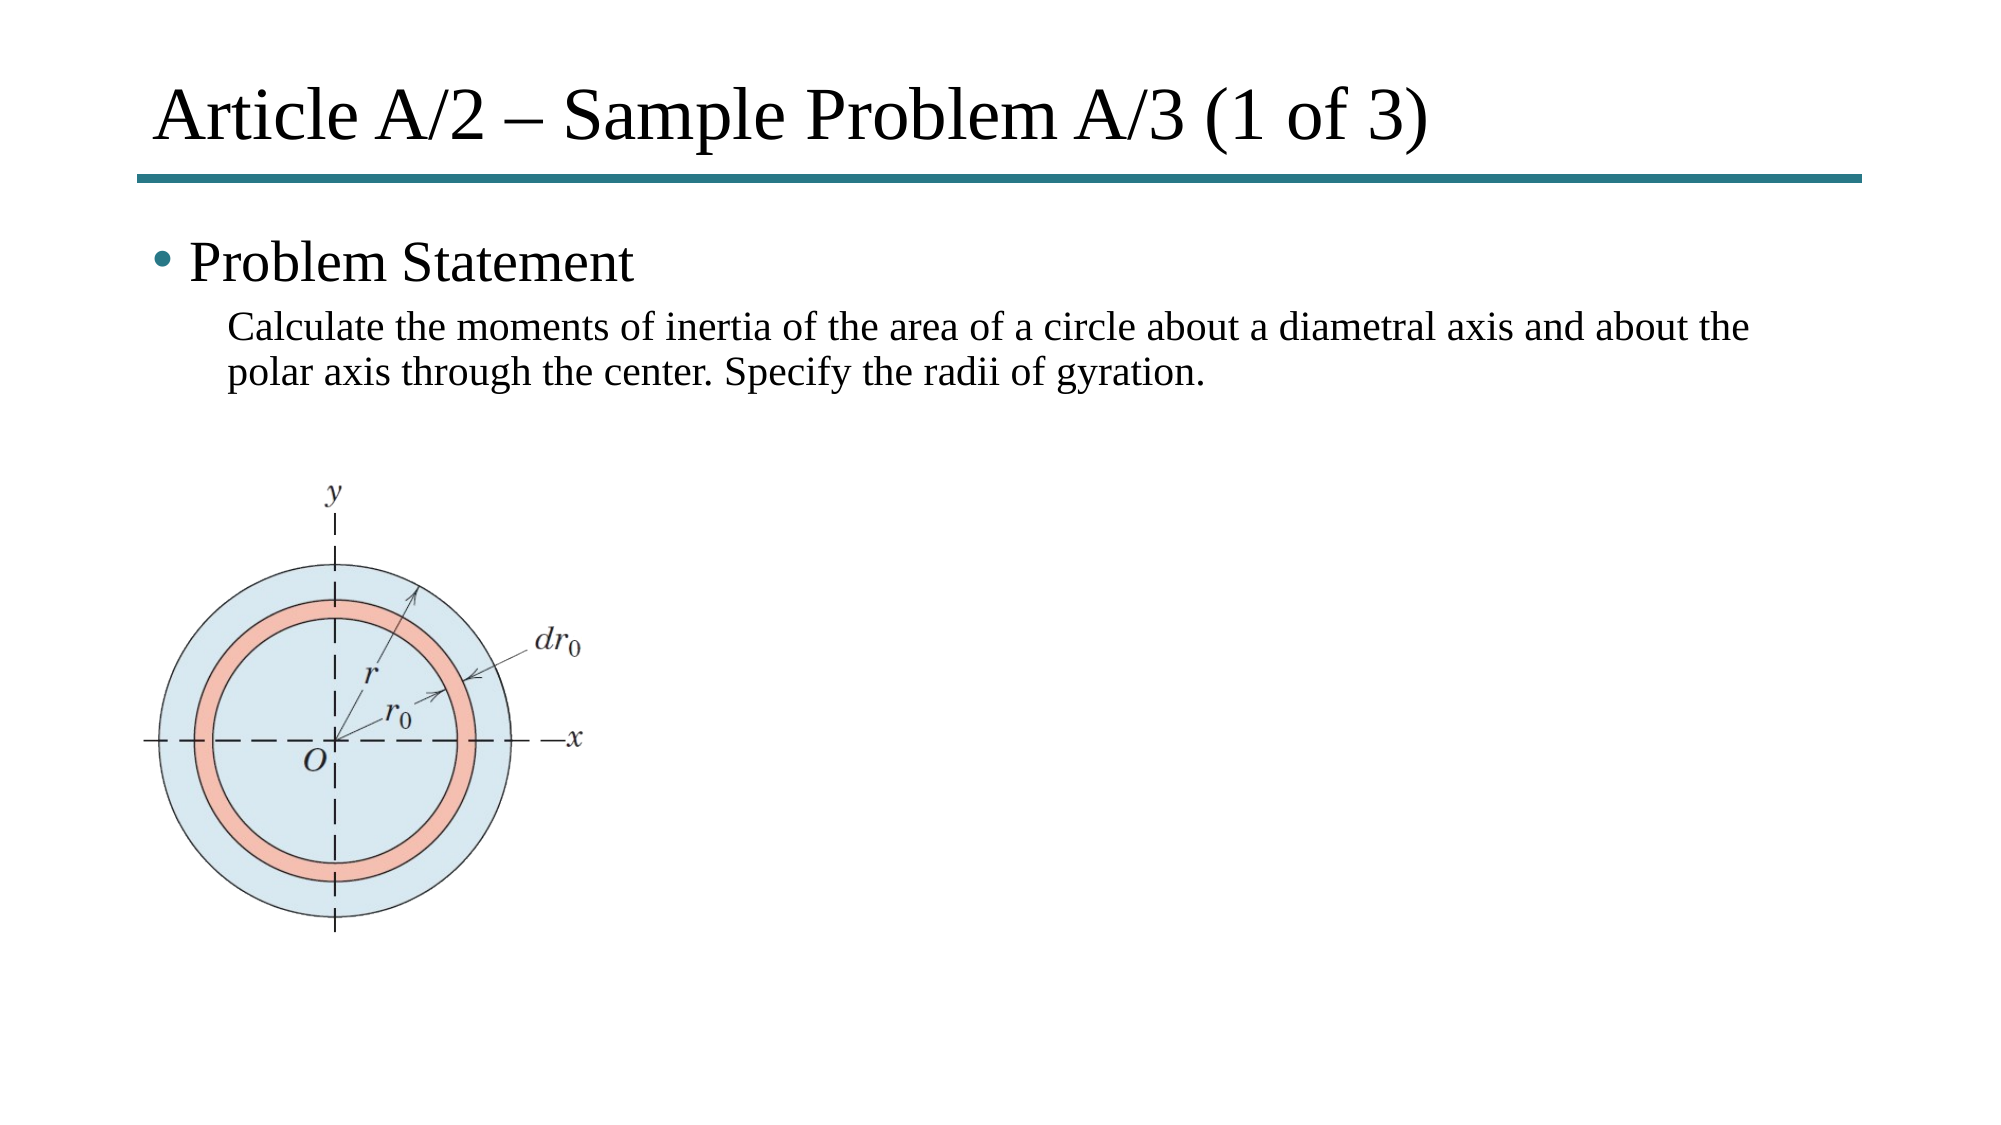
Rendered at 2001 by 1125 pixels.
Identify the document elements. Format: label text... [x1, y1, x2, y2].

picture [137, 480, 588, 943]
title Article A/2 – Sample Problem A/3 (1 of 3) [137, 59, 1863, 170]
list Problem Statement Calculate the moments of inertia of the area of a circle about a diametral axis and about the polar axis through the center. Specify the radii of gyration. [137, 223, 1863, 1091]
